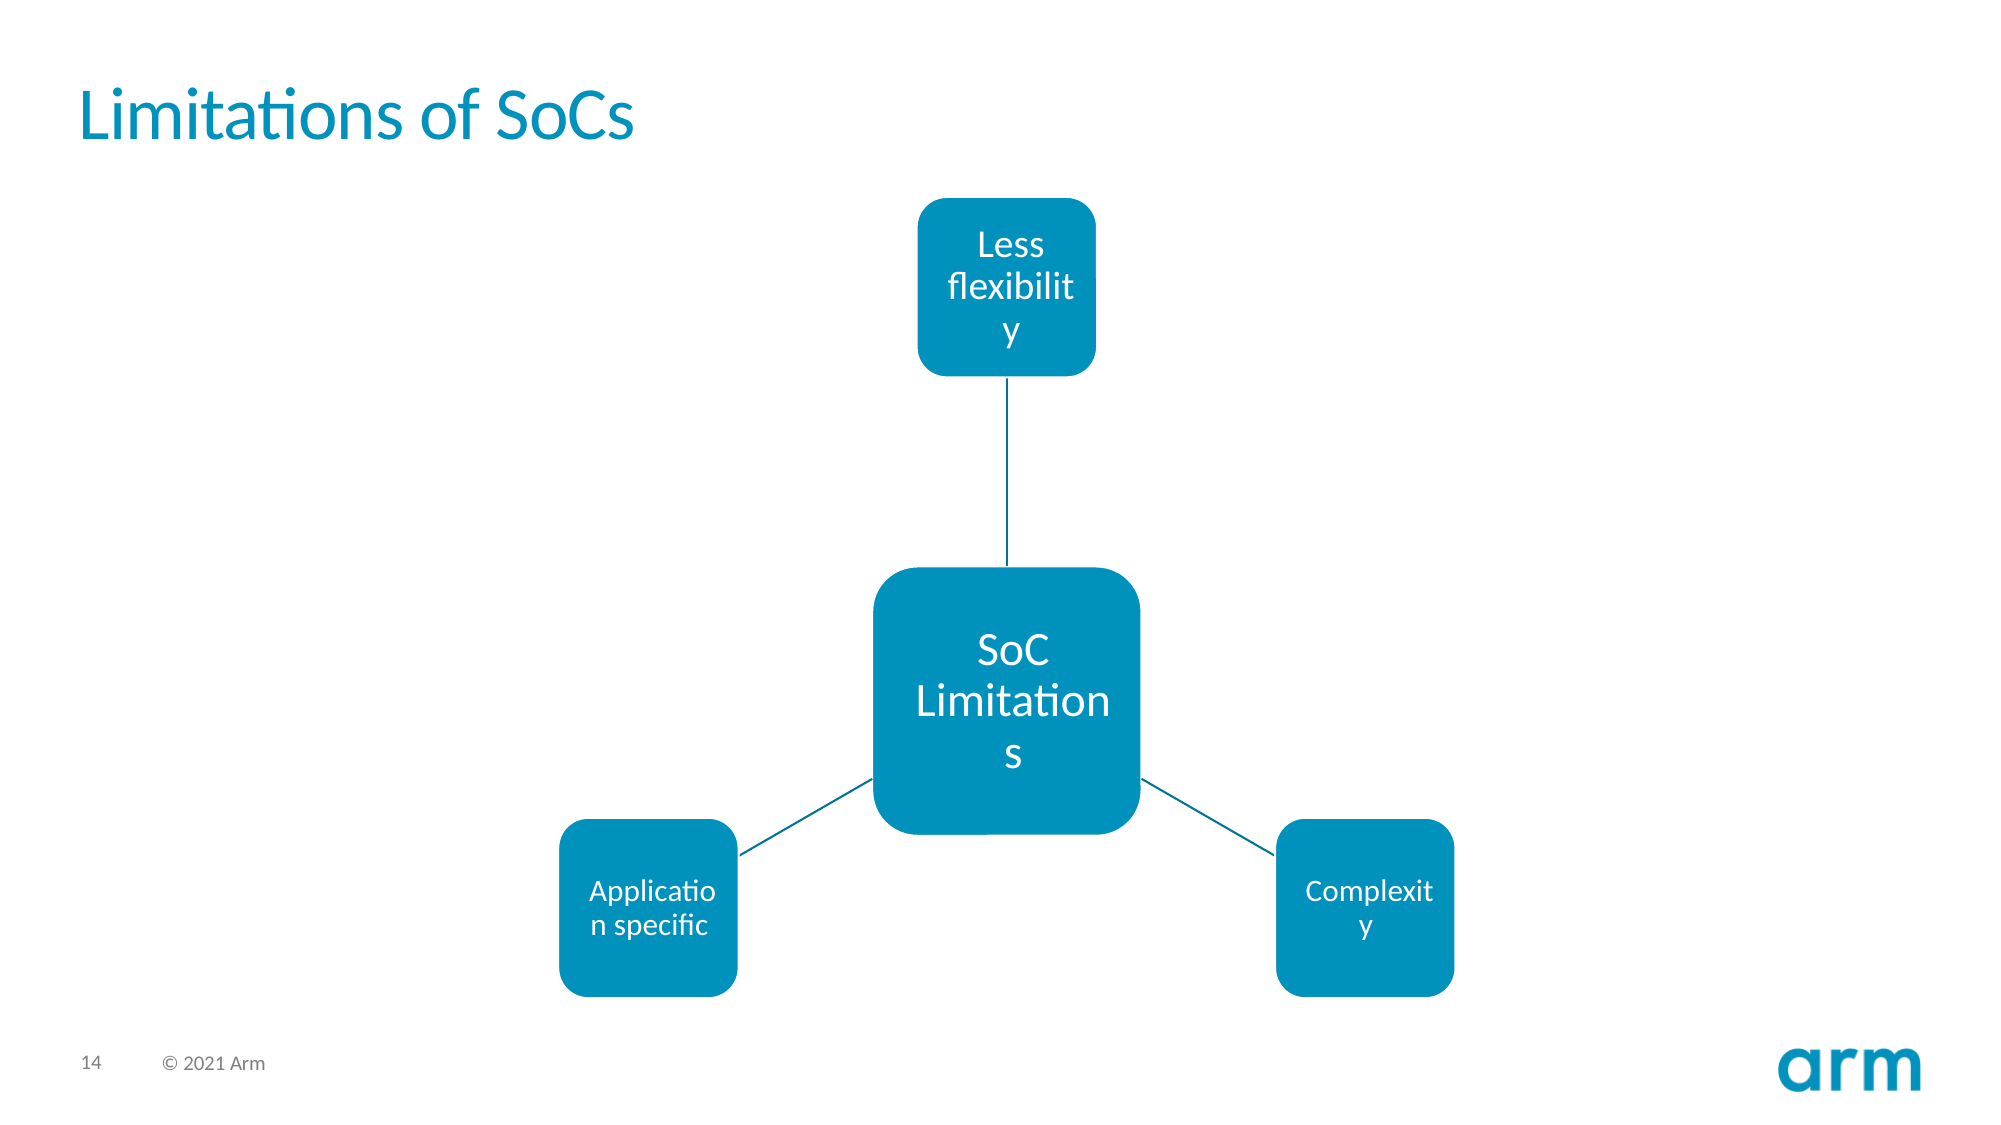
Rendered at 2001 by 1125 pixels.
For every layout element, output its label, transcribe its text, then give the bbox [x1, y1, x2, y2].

title Limitations of SoCs [78, 78, 1922, 148]
picture [1777, 1047, 1922, 1093]
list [47, 148, 1967, 1047]
